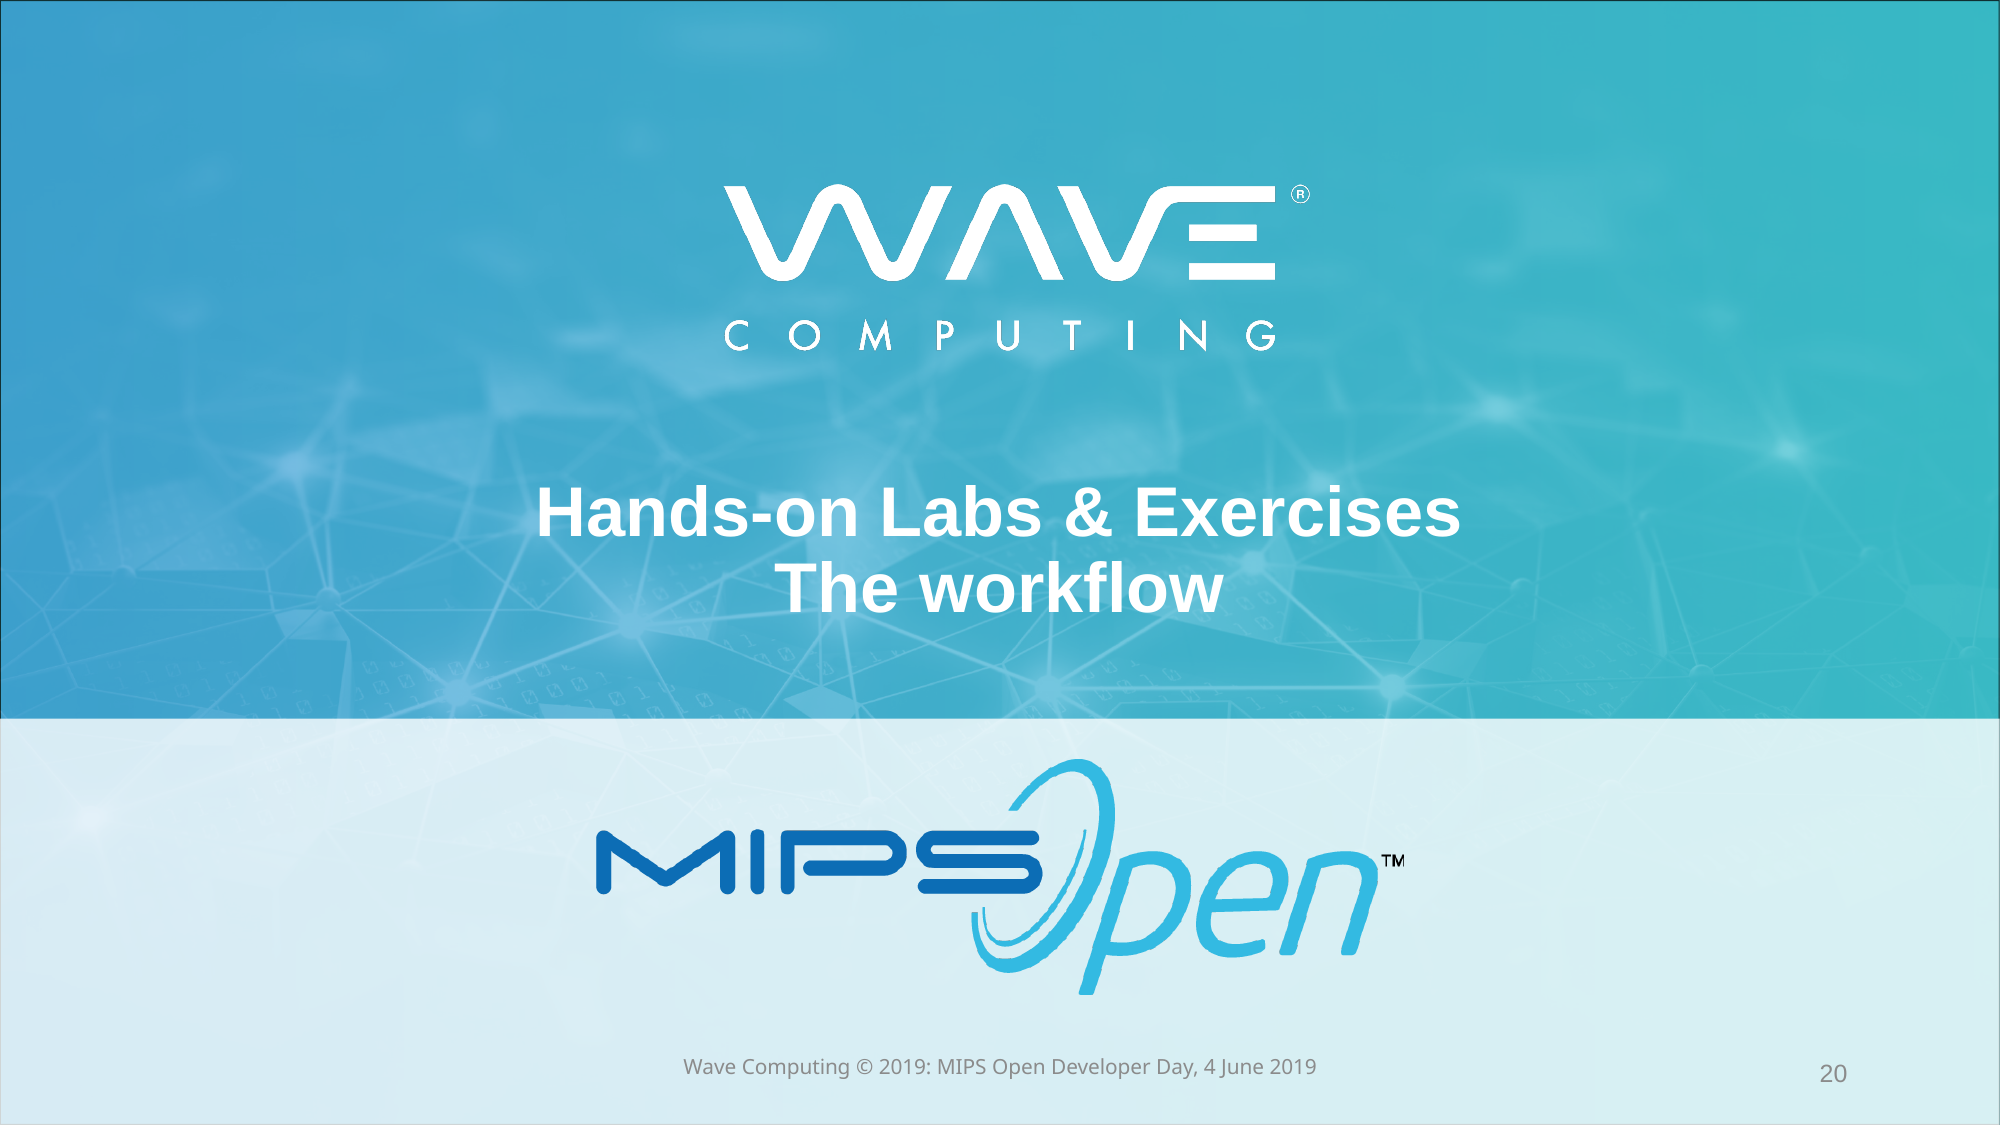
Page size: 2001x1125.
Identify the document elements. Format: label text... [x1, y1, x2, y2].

text_box 20 [1412, 1042, 1863, 1103]
picture [0, 0, 2000, 718]
text_box Hands-on Labs & Exercises The workflow [249, 468, 1750, 637]
picture [723, 184, 1310, 352]
picture [595, 758, 1404, 995]
